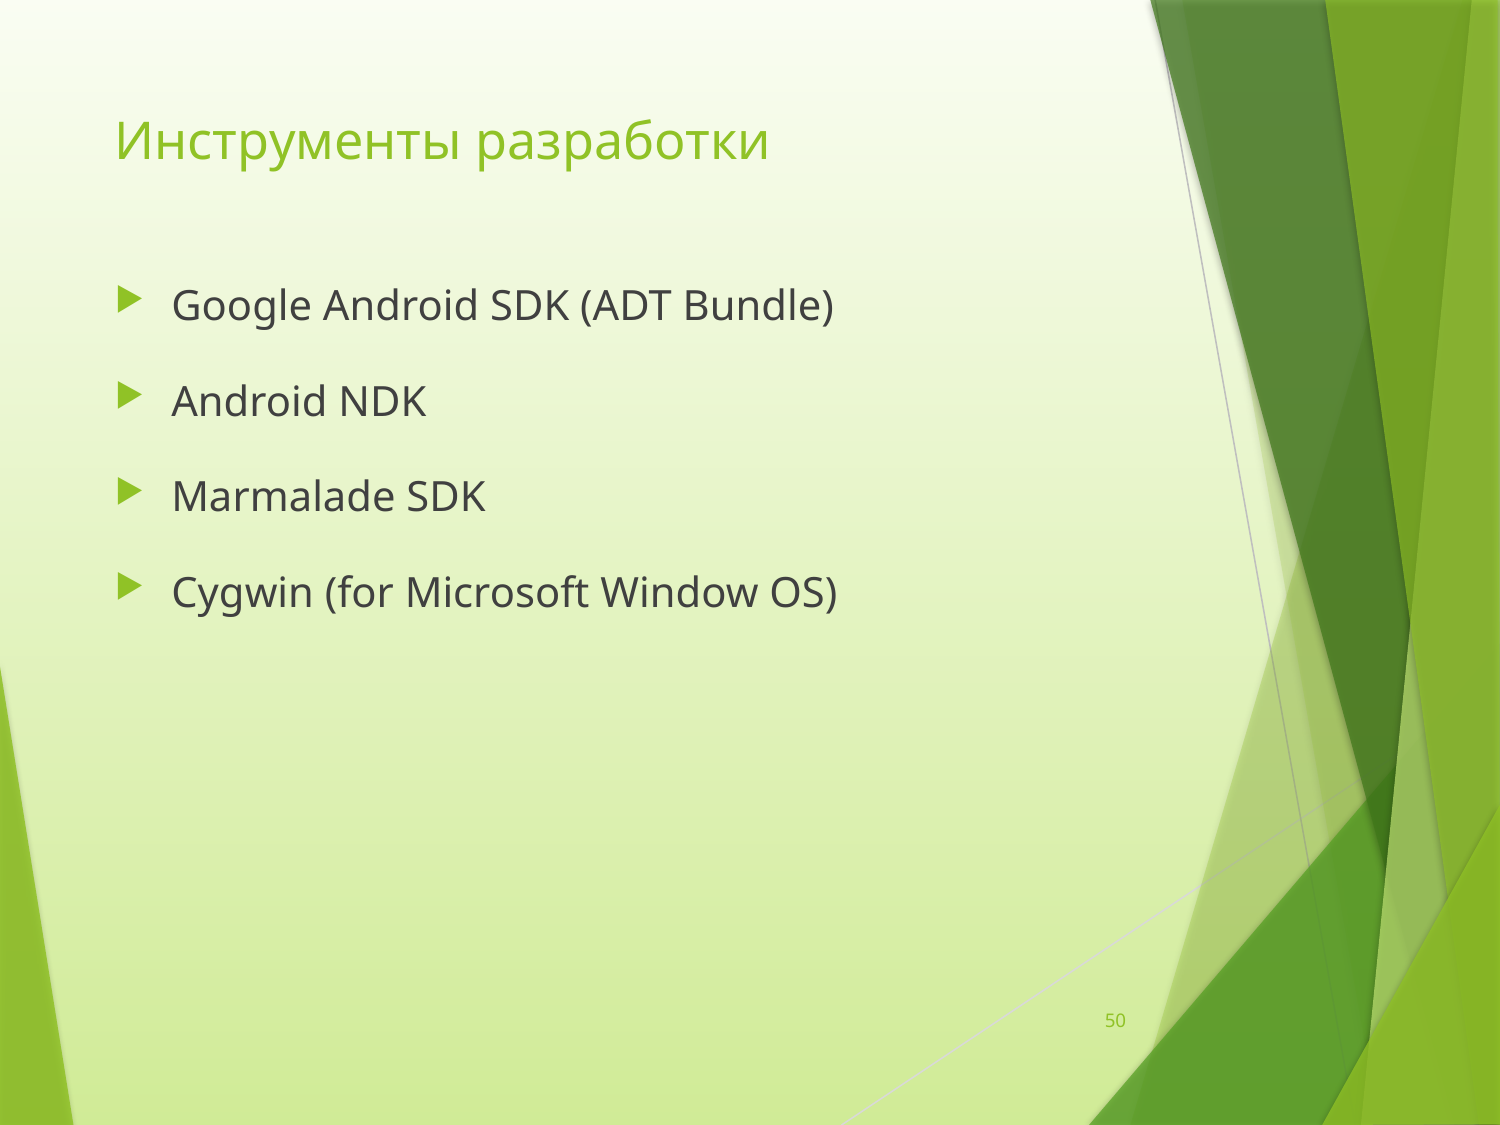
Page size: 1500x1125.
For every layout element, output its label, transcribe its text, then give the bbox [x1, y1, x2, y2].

title Инструменты разработки [99, 99, 1142, 211]
list Google Android SDK (ADT Bundle) Android NDK Marmalade SDK Cygwin (for Microsoft Window OS) [99, 246, 1142, 992]
slide_number 50 [1057, 991, 1142, 1051]
